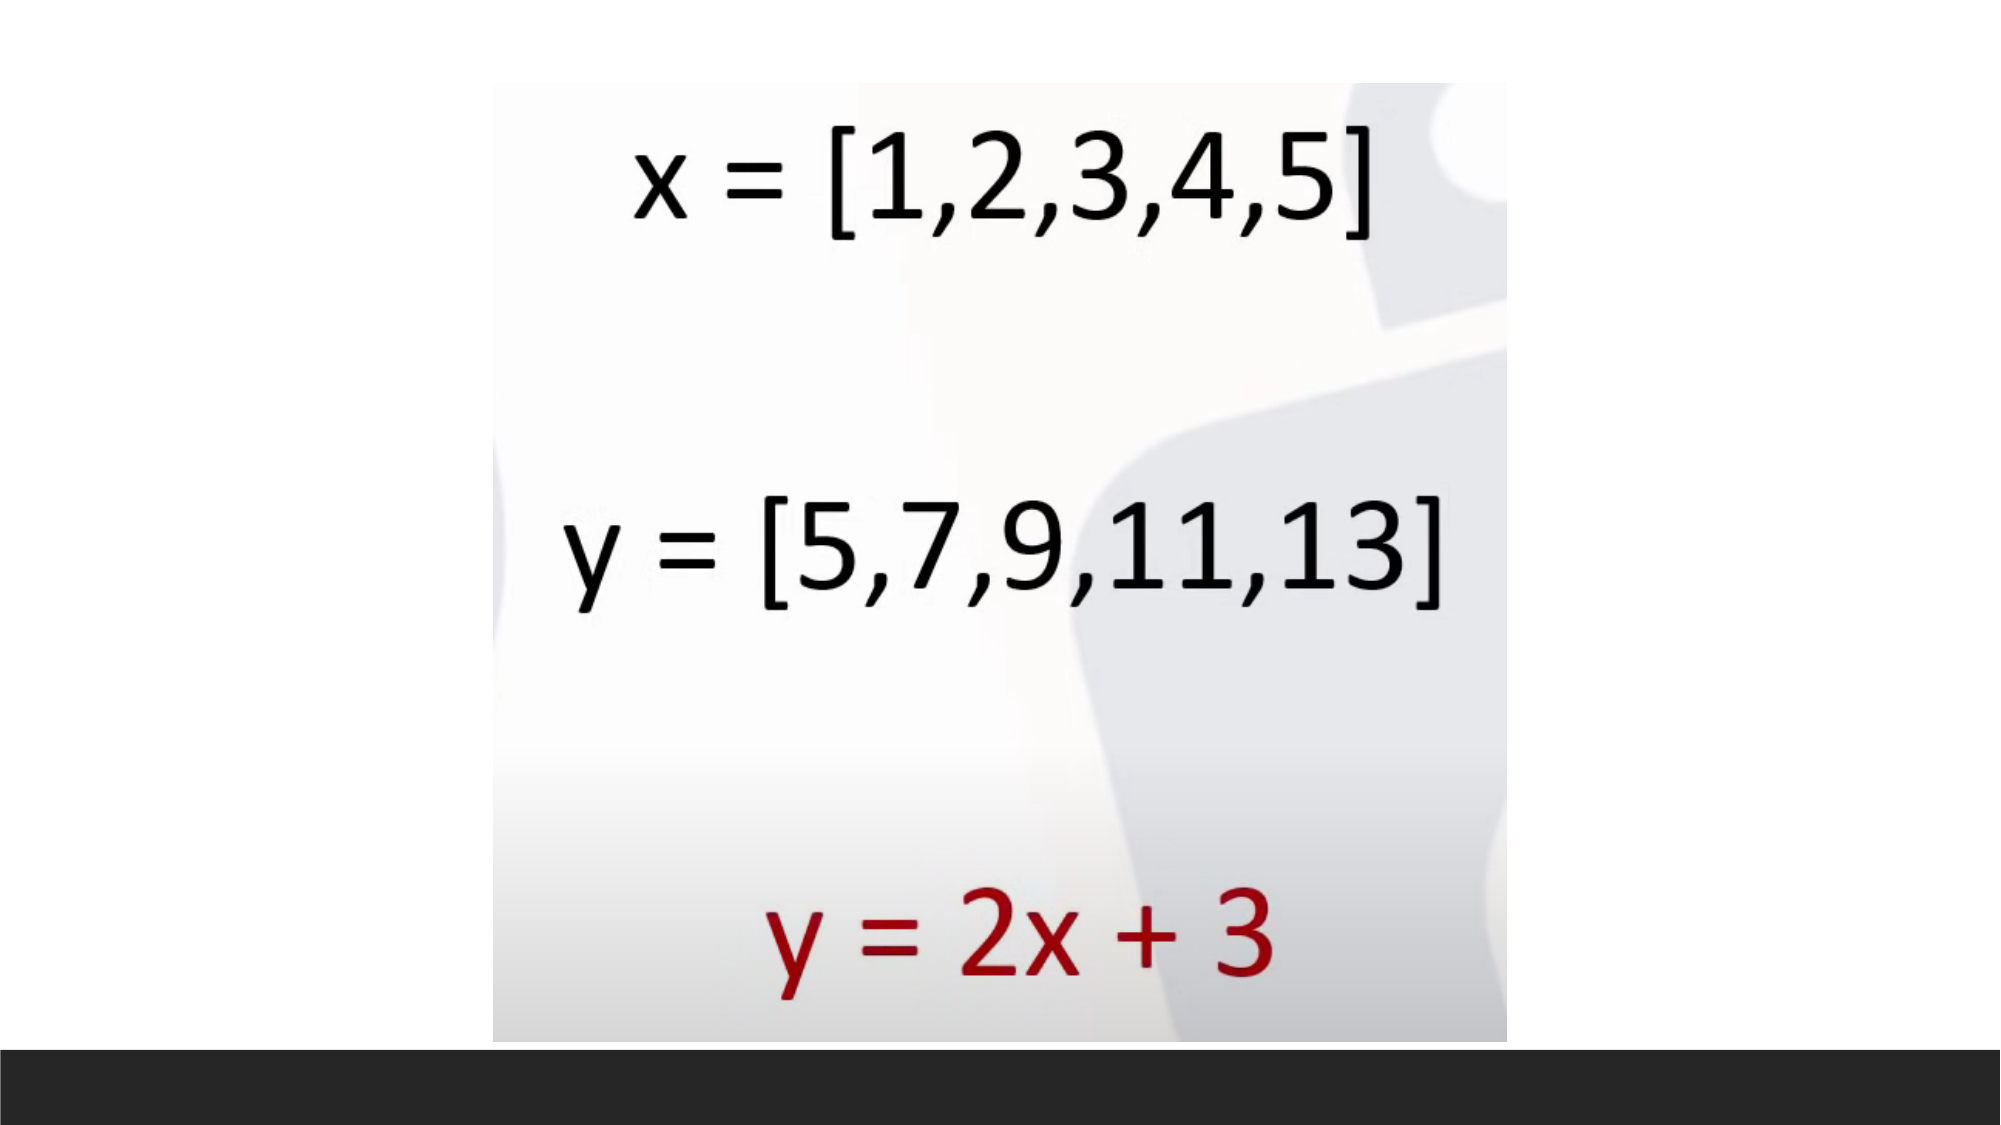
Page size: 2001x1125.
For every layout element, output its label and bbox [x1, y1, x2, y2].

picture [493, 82, 1507, 1043]
